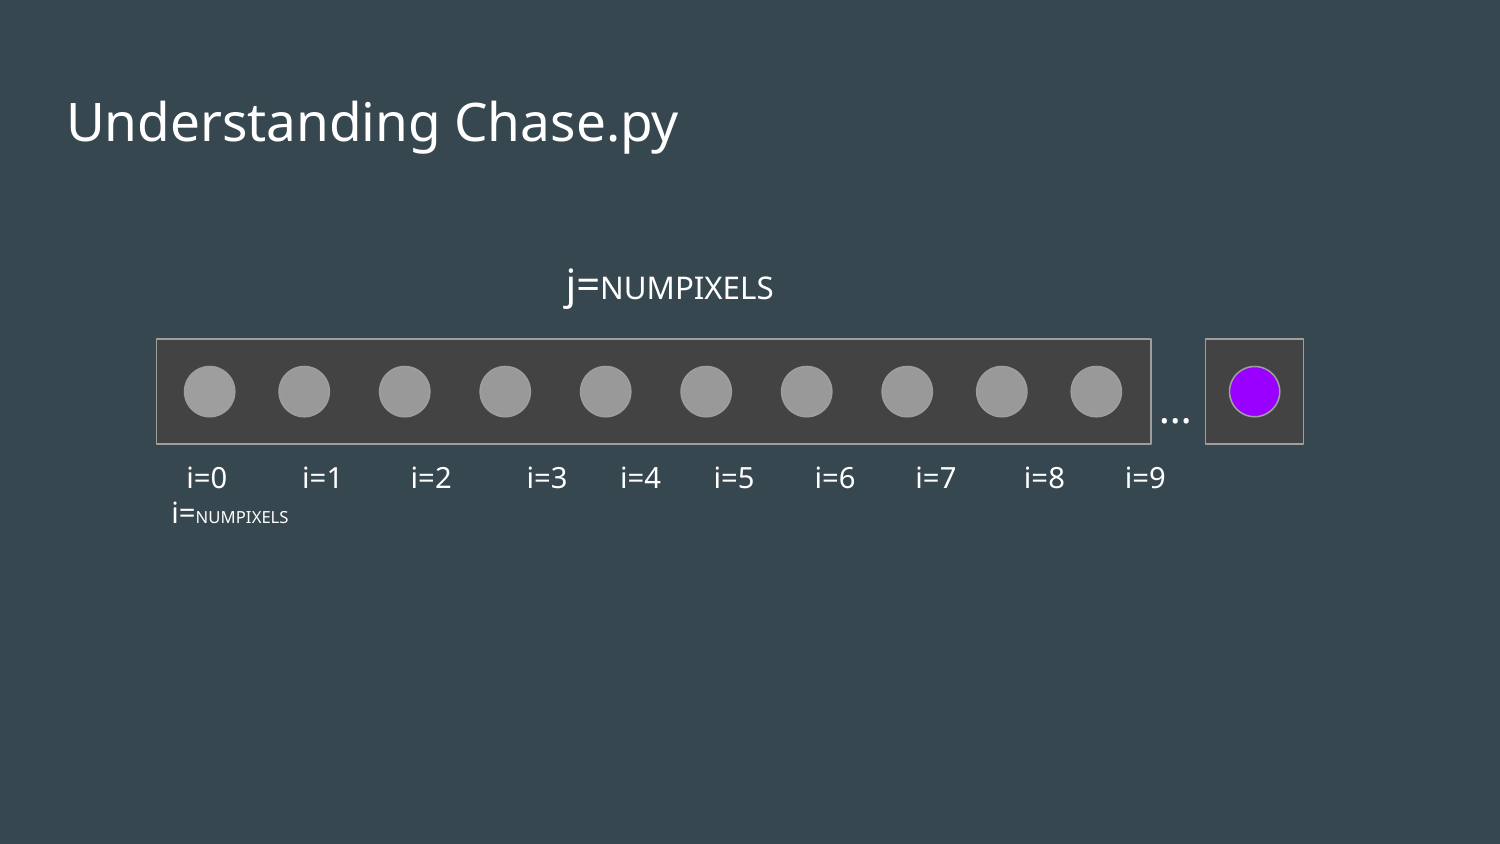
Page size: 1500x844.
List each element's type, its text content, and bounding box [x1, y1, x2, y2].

text_box i=0 i=1 i=2 i=3 i=4 i=5 i=6 i=7 i=8 i=9 i=NUMPIXELS [156, 444, 1346, 545]
text_box [184, 366, 235, 417]
text_box [1243, 366, 1280, 417]
text_box [882, 366, 933, 417]
text_box j=NUMPIXELS [538, 242, 802, 323]
text_box [681, 366, 732, 417]
text_box [1205, 339, 1304, 445]
text_box [480, 366, 531, 417]
text_box [781, 366, 832, 417]
text_box [156, 339, 1152, 444]
text_box [1071, 366, 1108, 417]
text_box [976, 366, 1027, 417]
text_box [379, 366, 430, 417]
text_box [279, 366, 330, 417]
text_box [580, 366, 631, 417]
text_box … [1108, 366, 1243, 447]
title Understanding Chase.py [51, 72, 1449, 167]
